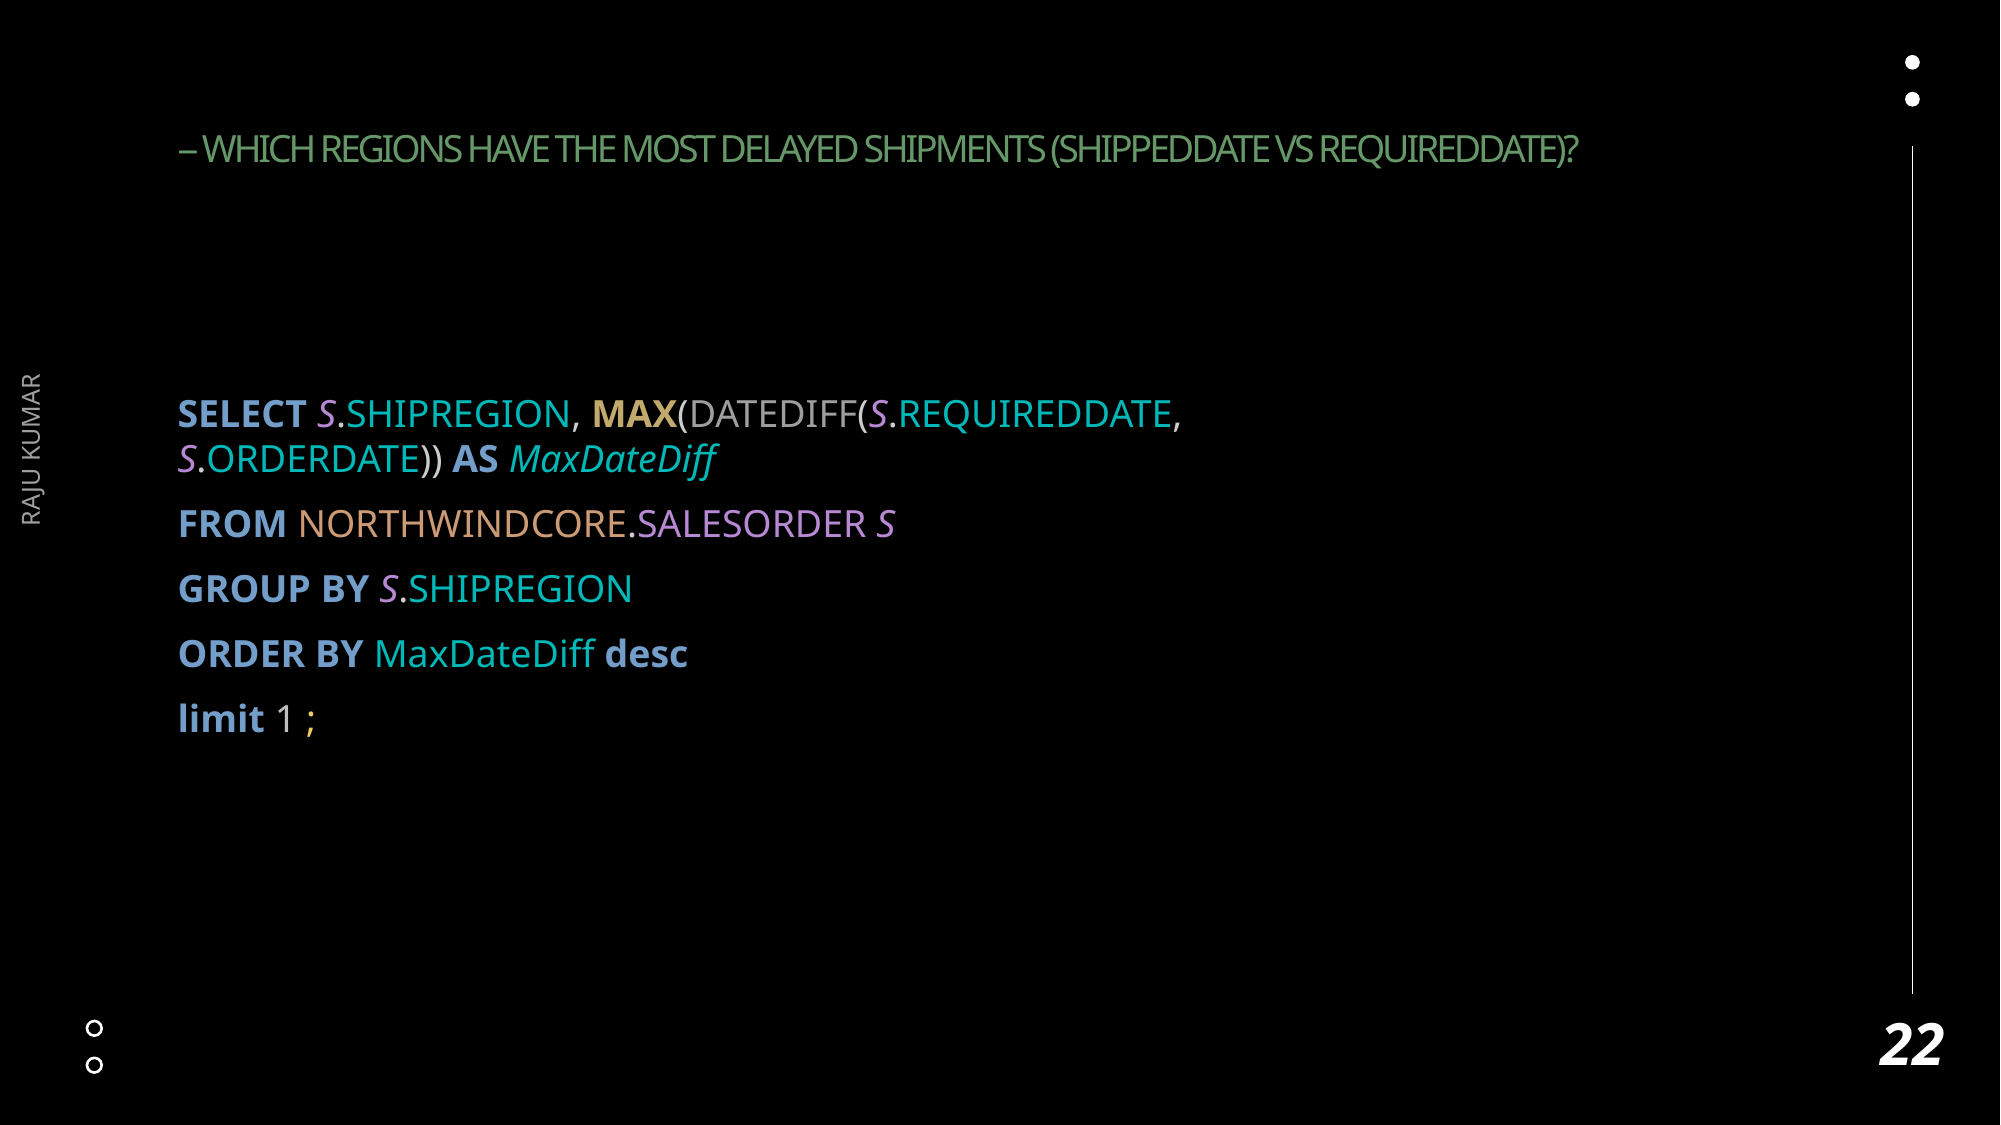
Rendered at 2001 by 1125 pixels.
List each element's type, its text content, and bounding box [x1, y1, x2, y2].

text_box RAJU KUMAR [0, 359, 53, 541]
slide_number 22 [1853, 1024, 1972, 1070]
title -- Which regions have the most delayed shipments (shippedDate vs requiredDate)? [177, 99, 1828, 206]
list SELECT S.SHIPREGION, MAX(DATEDIFF(S.REQUIREDDATE, S.ORDERDATE)) AS MaxDateDiff FROM NORTHWINDCORE.SALESORDER S GROUP BY S.SHIPREGION ORDER BY MaxDateDiff desc limit 1 ; [177, 390, 1264, 685]
